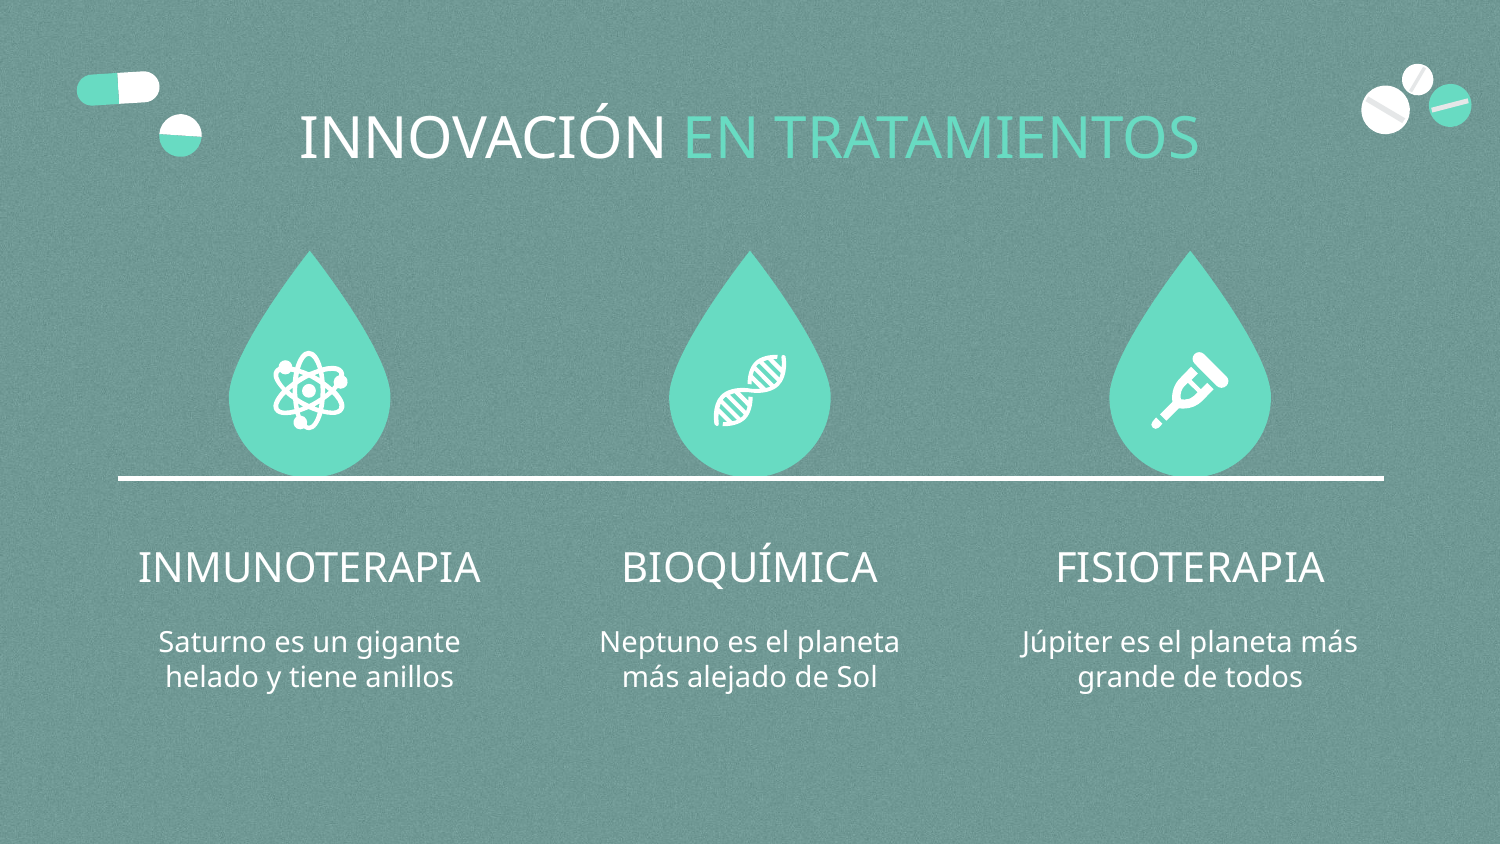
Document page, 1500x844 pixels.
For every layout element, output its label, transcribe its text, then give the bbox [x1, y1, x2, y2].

text_box [1109, 250, 1271, 476]
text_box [270, 350, 349, 431]
subtitle Júpiter es el planeta más grande de todos [998, 618, 1382, 699]
title INMUNOTERAPIA [118, 522, 502, 610]
text_box [228, 250, 391, 476]
text_box [669, 250, 831, 476]
title INNOVACIÓN EN TRATAMIENTOS [118, 88, 1382, 183]
title BIOQUÍMICA [558, 522, 942, 610]
subtitle Saturno es un gigante helado y tiene anillos [118, 618, 502, 699]
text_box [1151, 351, 1230, 430]
title FISIOTERAPIA [998, 522, 1382, 610]
picture [0, 0, 1500, 844]
text_box [713, 354, 787, 427]
subtitle Neptuno es el planeta más alejado de Sol [558, 618, 942, 699]
